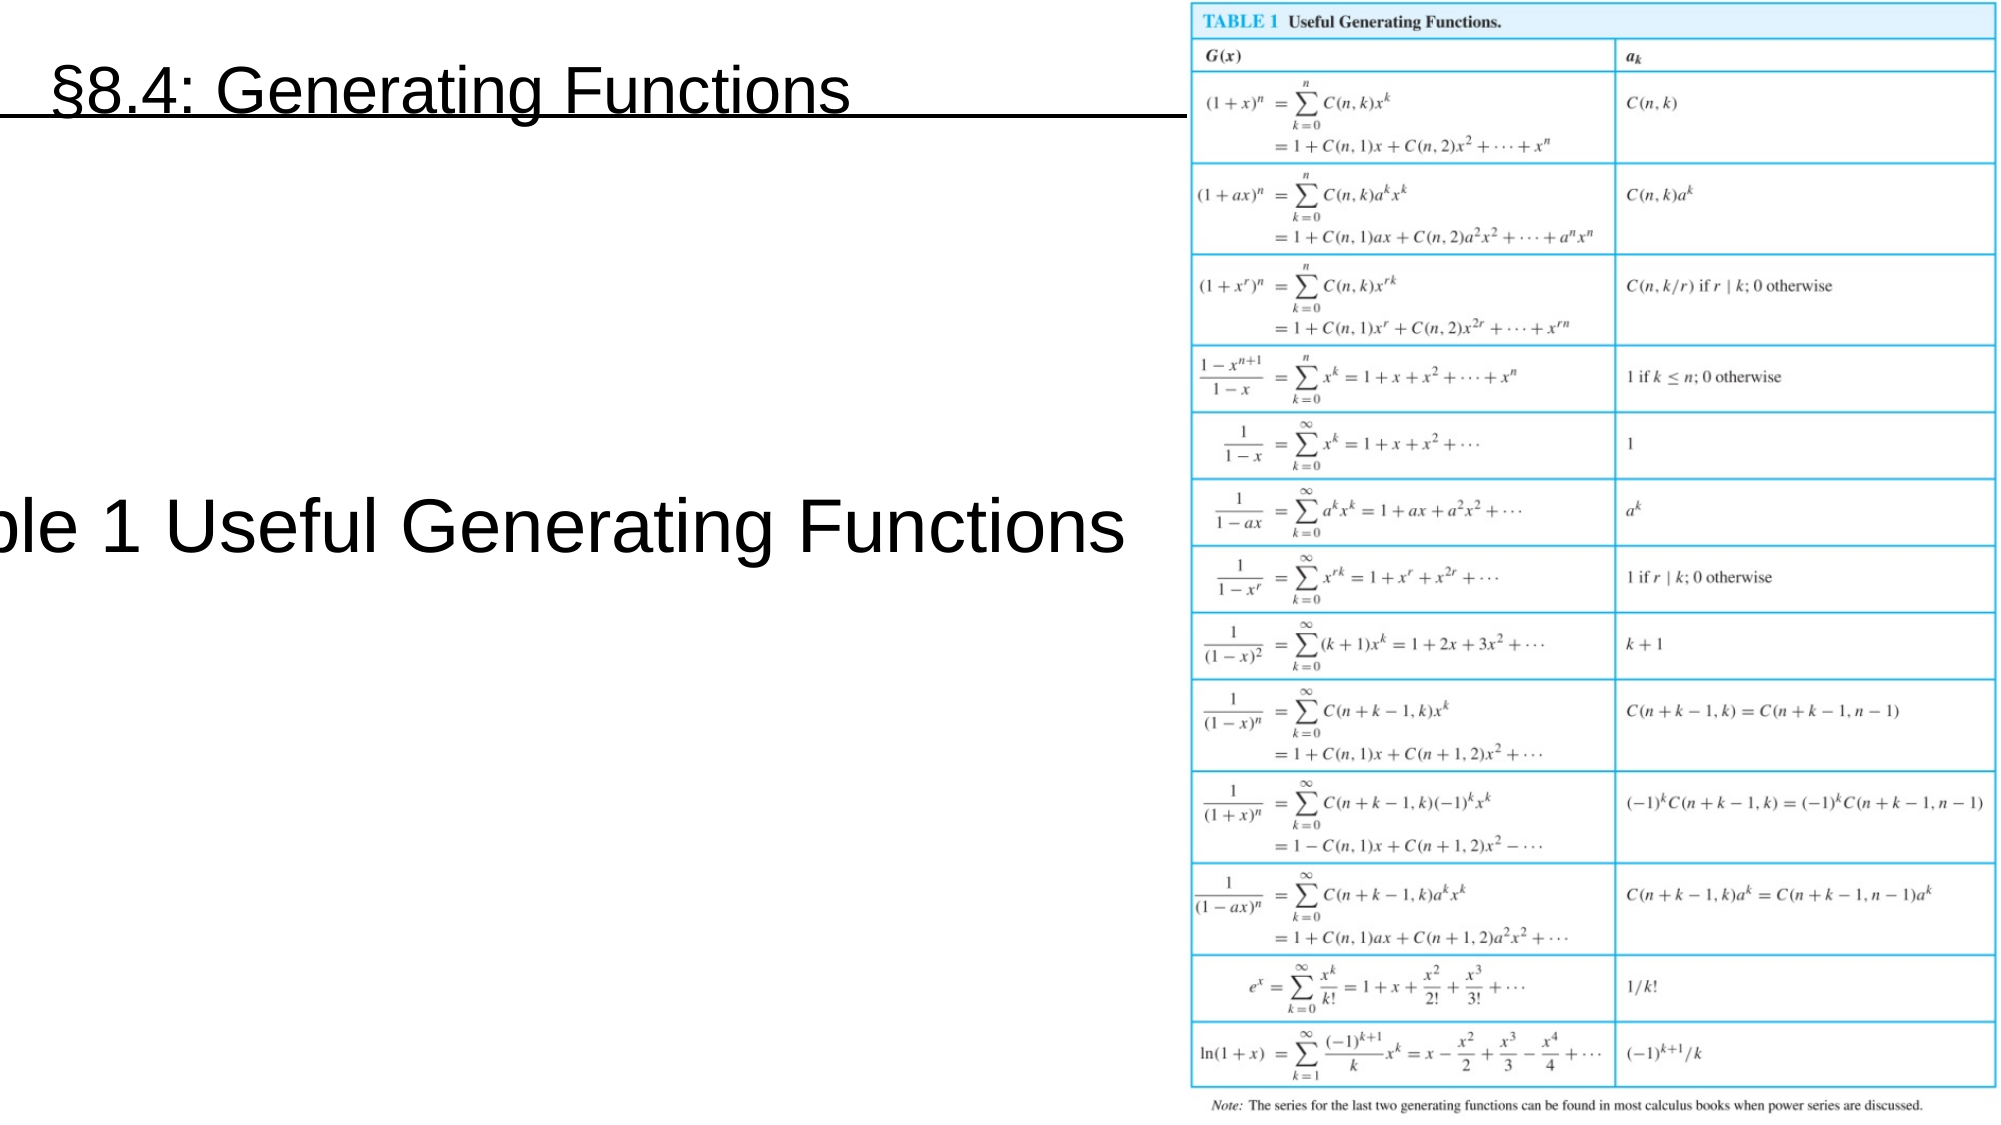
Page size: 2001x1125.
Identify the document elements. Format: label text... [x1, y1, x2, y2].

text_box Table 1 Useful Generating Functions [0, 468, 1152, 657]
picture [1187, 0, 2000, 1119]
text_box §8.4: Generating Functions [34, 0, 1185, 135]
